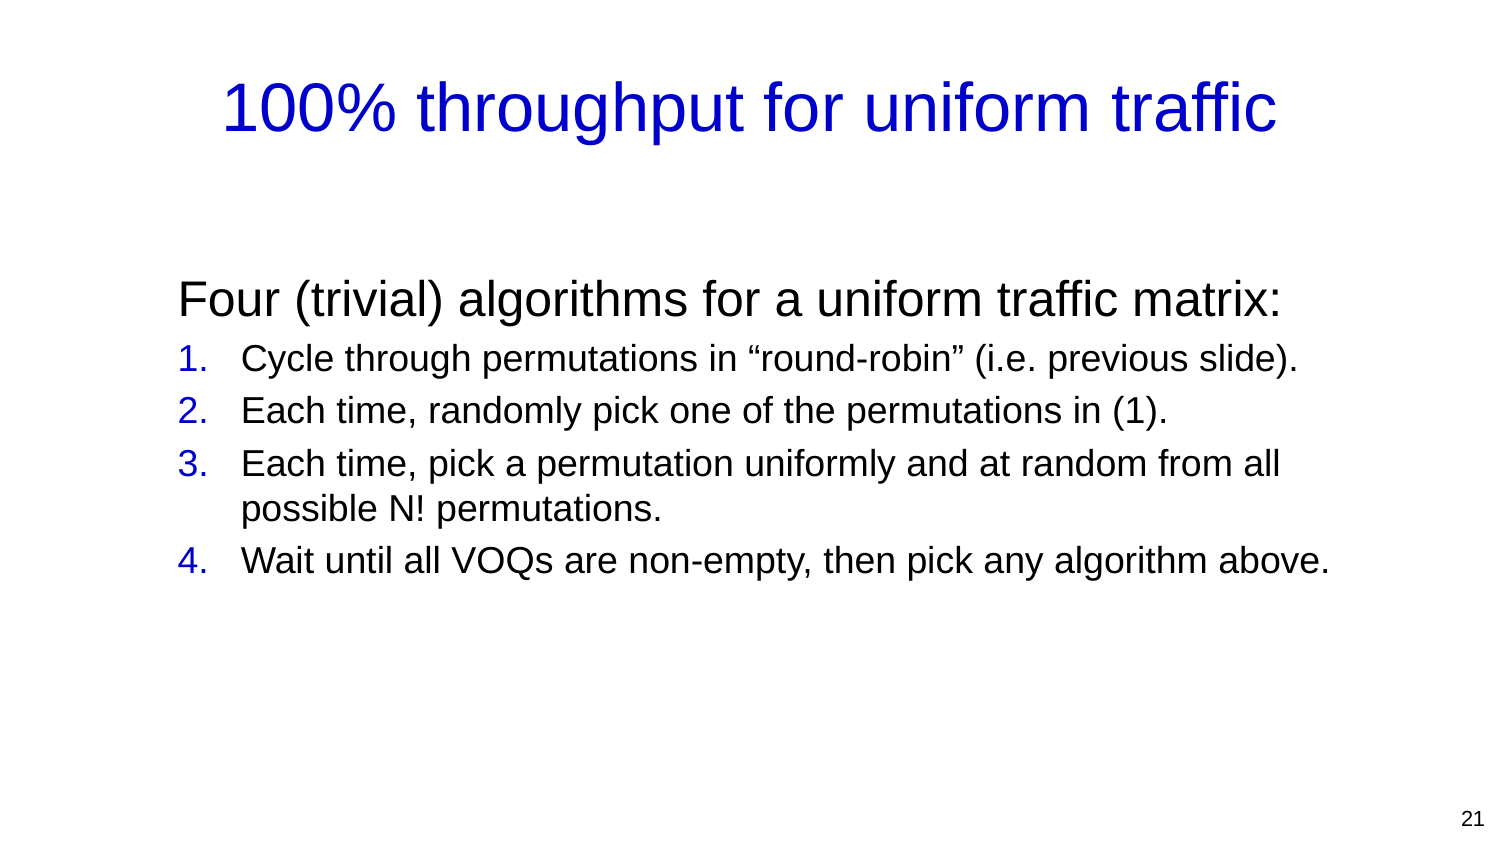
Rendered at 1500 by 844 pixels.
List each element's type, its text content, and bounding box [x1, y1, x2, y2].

slide_number 21 [1149, 796, 1500, 844]
list Four (trivial) algorithms for a uniform traffic matrix: Cycle through permutations in “round-robin” (i.e. previous slide). Each time, randomly pick one of the permutations in (1). Each time, pick a permutation uniformly and at random from all possible N! permutations. Wait until all VOQs are non-empty, then pick any algorithm above. [162, 258, 1375, 816]
title 100% throughput for uniform traffic [75, 33, 1425, 175]
